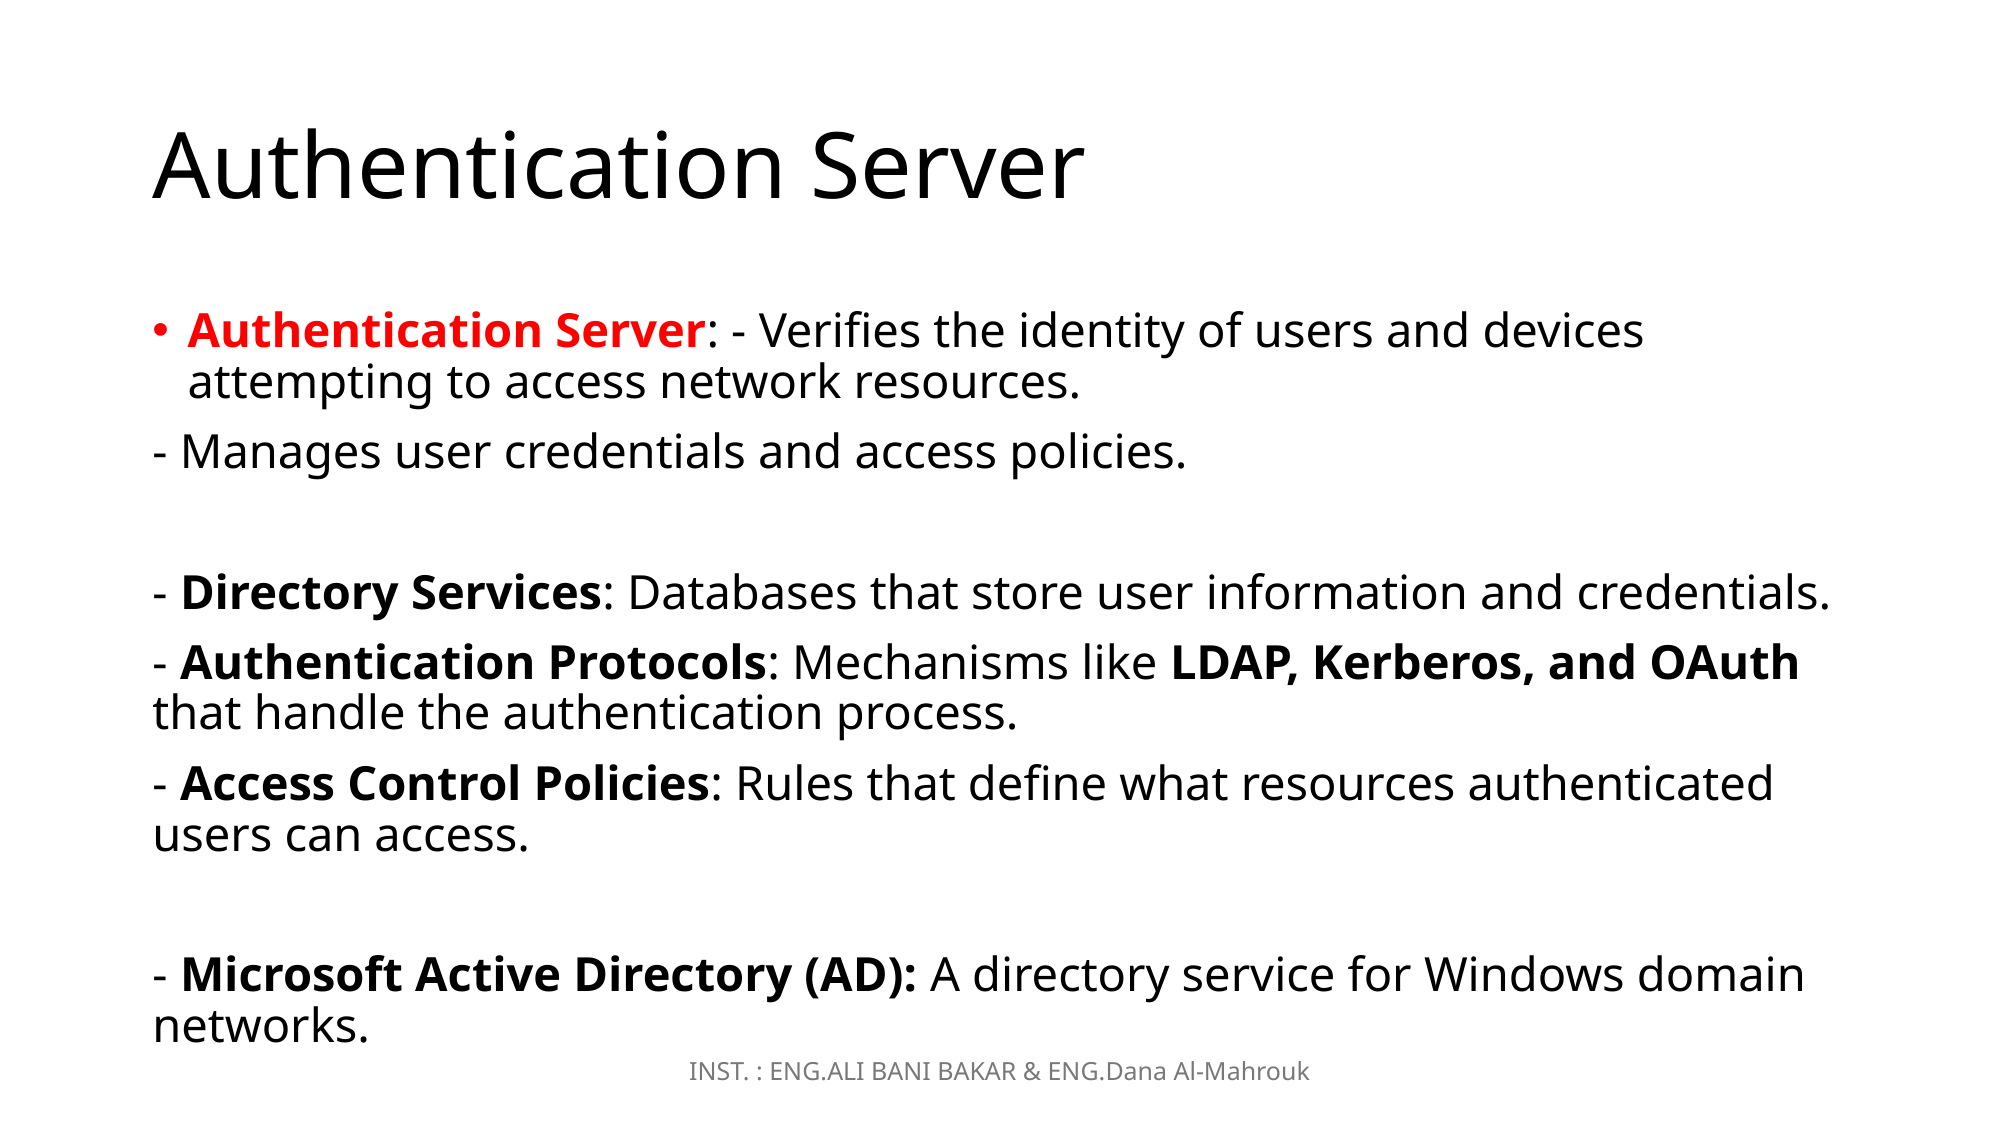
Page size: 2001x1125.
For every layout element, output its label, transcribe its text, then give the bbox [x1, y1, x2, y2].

footer INST. : ENG.ALI BANI BAKAR & ENG.Dana Al-Mahrouk [662, 1042, 1338, 1103]
title Authentication Server [137, 59, 1863, 278]
list Authentication Server: - Verifies the identity of users and devices attempting to access network resources. - Manages user credentials and access policies. - Directory Services: Databases that store user information and credentials. - Authentication Protocols: Mechanisms like LDAP, Kerberos, and OAuth that handle the authentication process. - Access Control Policies: Rules that define what resources authenticated users can access. - Microsoft Active Directory (AD): A directory service for Windows domain networks. [137, 299, 1863, 1066]
